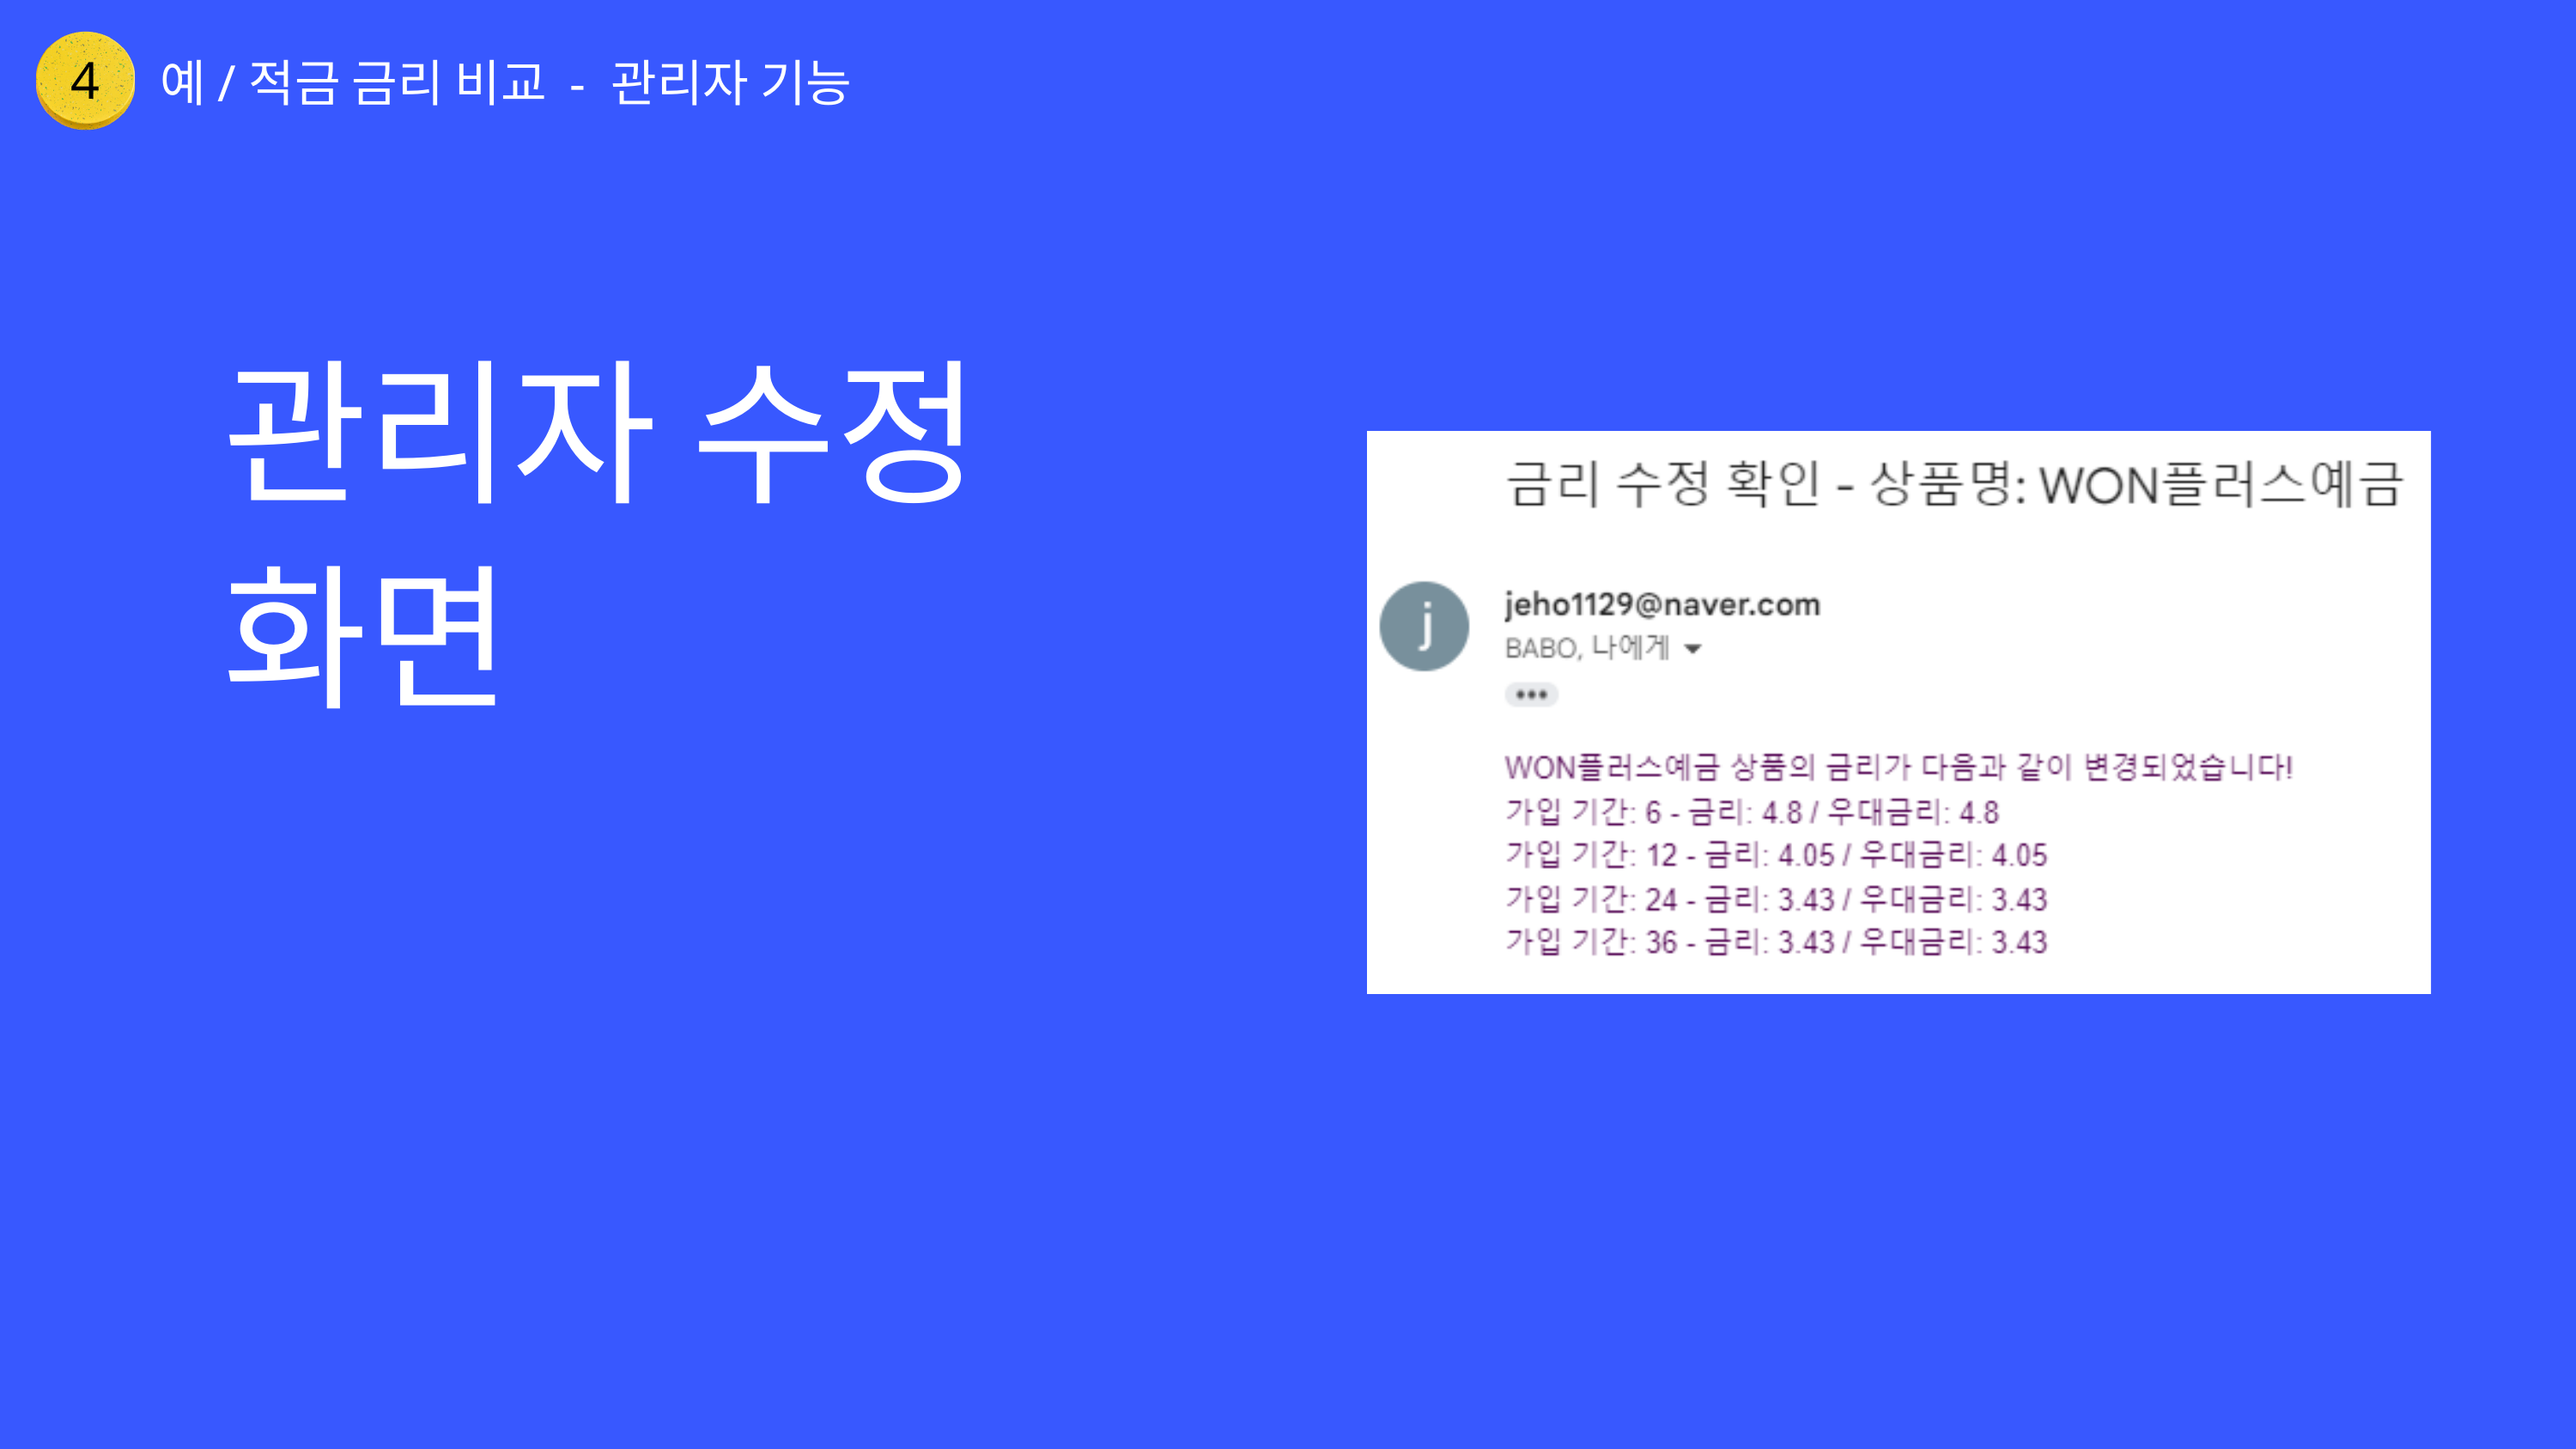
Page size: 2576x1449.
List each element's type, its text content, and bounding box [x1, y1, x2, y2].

text_box 관리자 수정 화면 [222, 318, 1159, 728]
text_box [35, 31, 136, 131]
text_box 예/적금 금리 비교 - 관리자 기능 [160, 41, 868, 112]
text_box [1367, 431, 2432, 995]
text_box 4 [60, 48, 111, 110]
